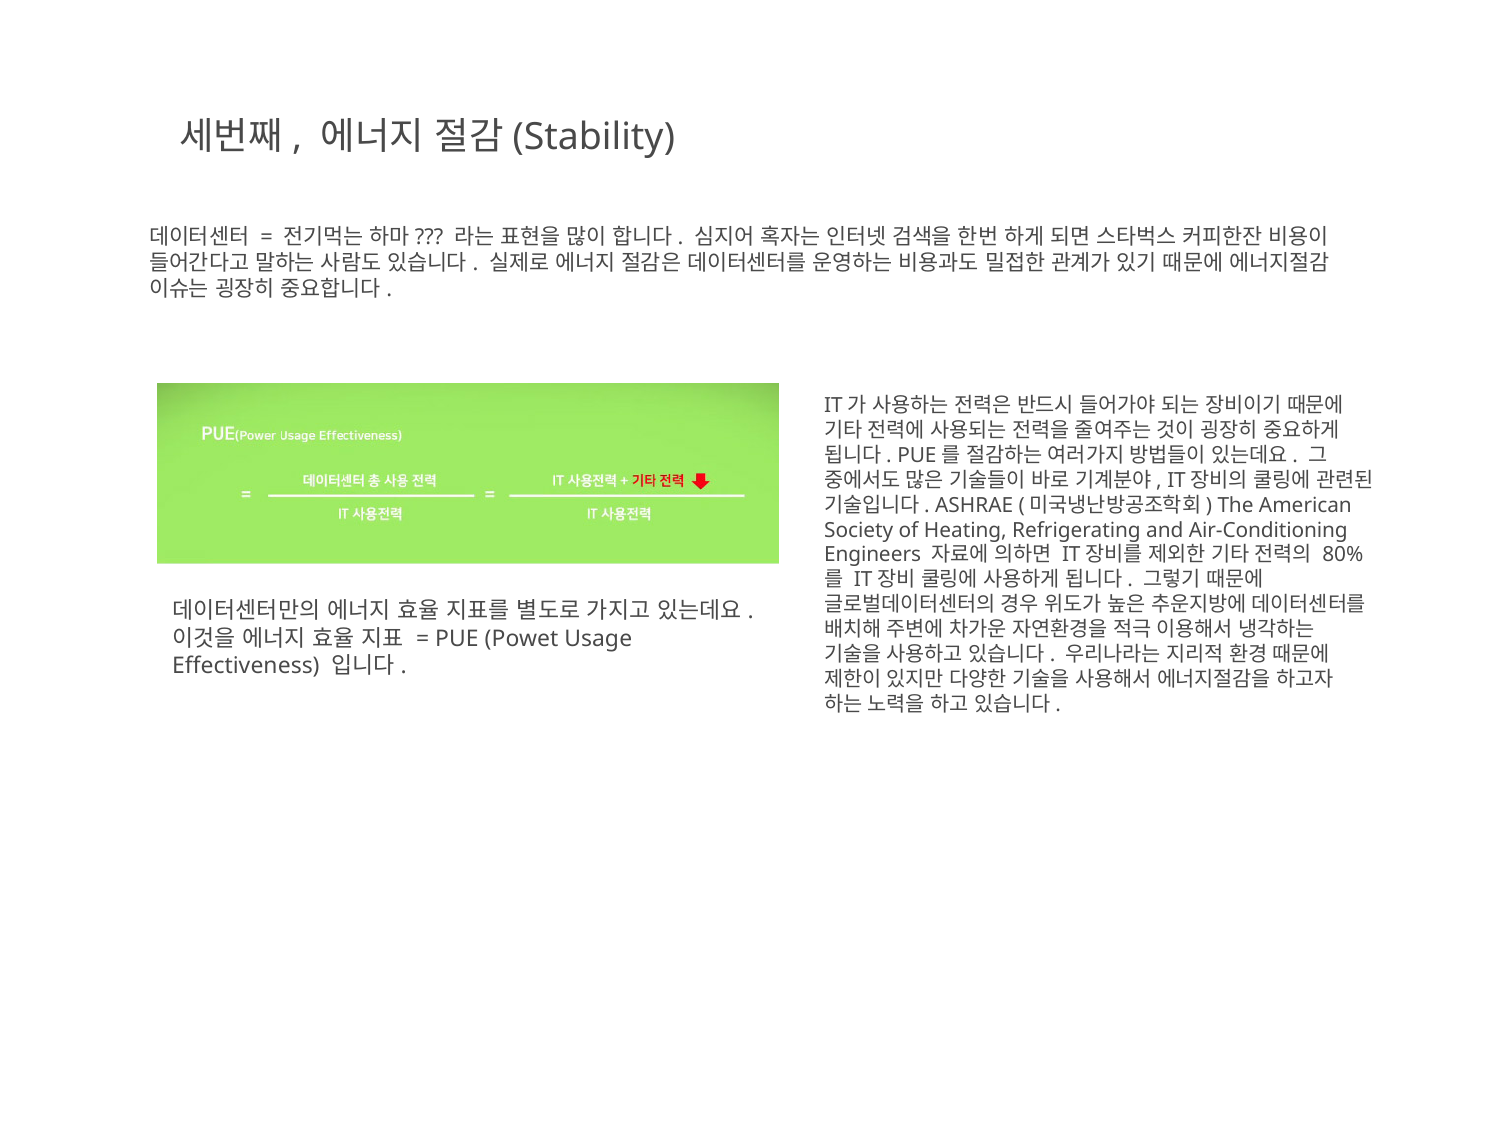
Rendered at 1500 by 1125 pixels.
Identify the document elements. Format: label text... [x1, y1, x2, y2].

text_box IT가 사용하는 전력은 반드시 들어가야 되는 장비이기 때문에 기타 전력에 사용되는 전력을 줄여주는 것이 굉장히 중요하게 됩니다. PUE를 절감하는 여러가지 방법들이 있는데요. 그 중에서도 많은 기술들이 바로 기계분야, IT장비의 쿨링에 관련된 기술입니다. ASHRAE (미국냉난방공조학회) The American Society of Heating, Refrigerating and Air-Conditioning Engineers 자료에 의하면 IT장비를 제외한 기타 전력의 80%를 IT장비 쿨링에 사용하게 됩니다. 그렇기 때문에 글로벌데이터센터의 경우 위도가 높은 추운지방에 데이터센터를 배치해 주변에 차가운 자연환경을 적극 이용해서 냉각하는 기술을 사용하고 있습니다. 우리나라는 지리적 환경 때문에 제한이 있지만 다양한 기술을 사용해서 에너지절감을 하고자 하는 노력을 하고 있습니다. [809, 383, 1390, 724]
picture [157, 383, 779, 564]
text_box 데이터센터만의 에너지 효율 지표를 별도로 가지고 있는데요. 이것을 에너지 효율 지표 = PUE (Powet Usage Effectiveness) 입니다. [157, 588, 771, 686]
text_box 데이터센터 = 전기먹는 하마??? 라는 표현을 많이 합니다. 심지어 혹자는 인터넷 검색을 한번 하게 되면 스타벅스 커피한잔 비용이 들어간다고 말하는 사람도 있습니다. 실제로 에너지 절감은 데이터센터를 운영하는 비용과도 밀접한 관계가 있기 때문에 에너지절감 이슈는 굉장히 중요합니다. [134, 215, 1390, 309]
text_box 세번째, 에너지 절감(Stability) [157, 104, 698, 165]
